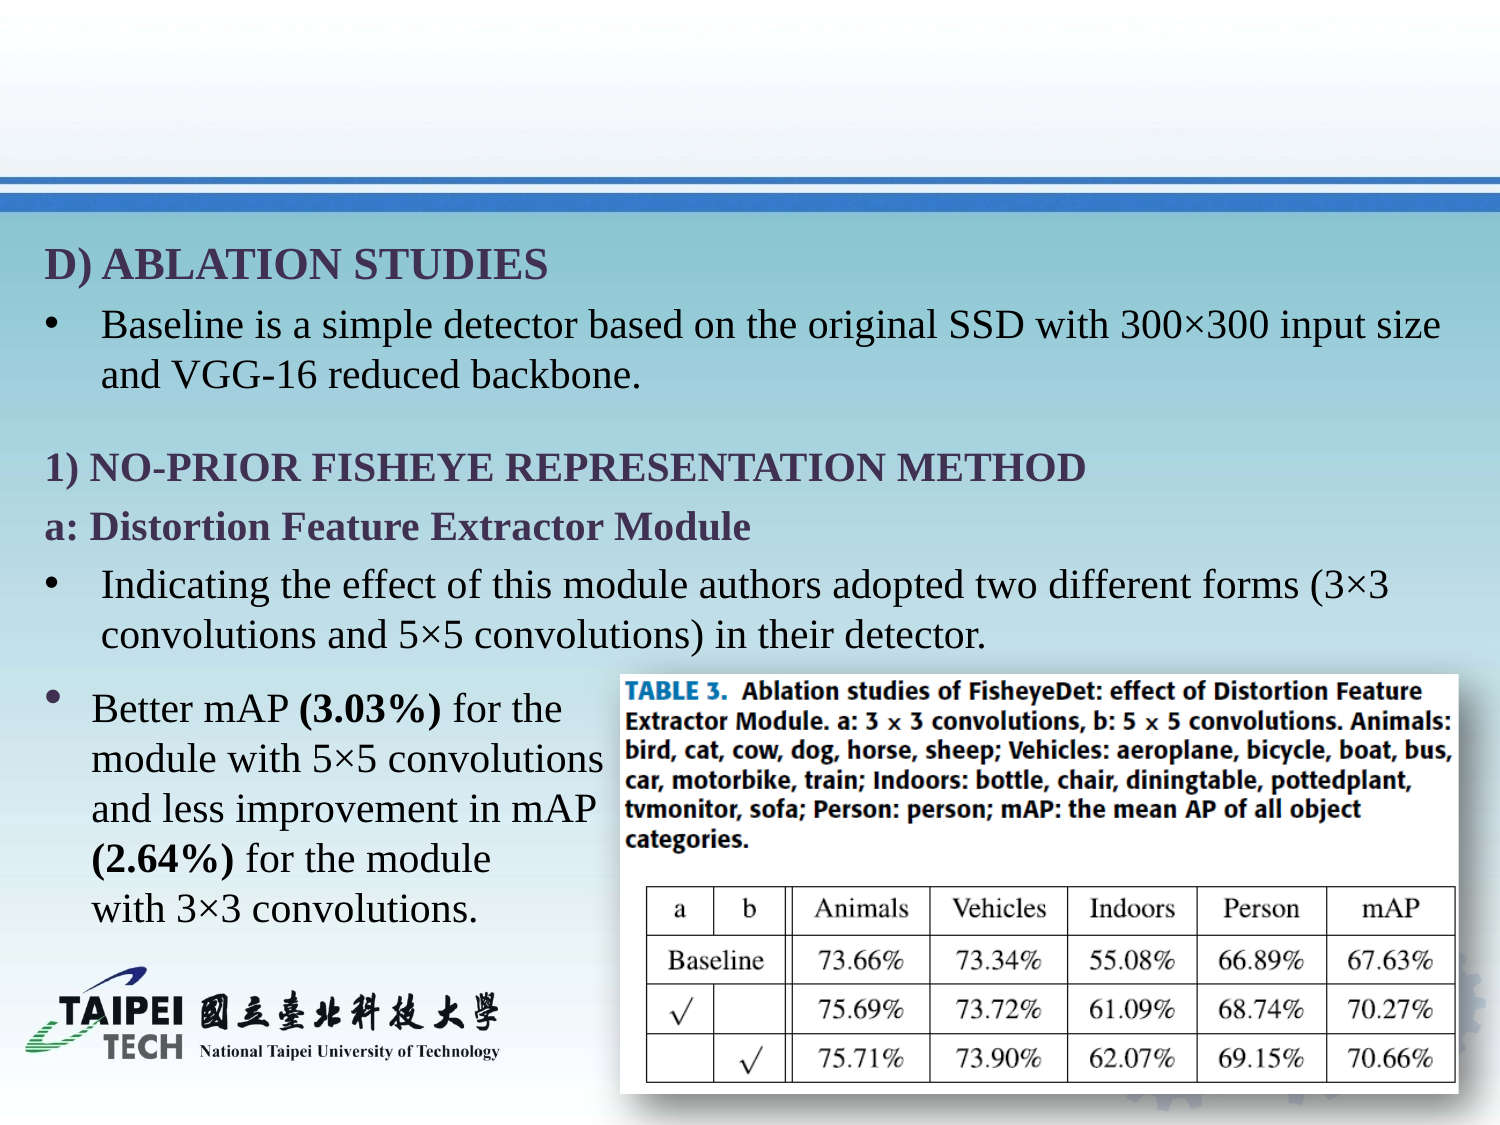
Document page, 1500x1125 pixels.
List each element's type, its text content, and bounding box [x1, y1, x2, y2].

list D) ABLATION STUDIES Baseline is a simple detector based on the original SSD with 300×300 input size and VGG-16 reduced backbone. 1) NO-PRIOR FISHEYE REPRESENTATION METHOD a: Distortion Feature Extractor Module Indicating the effect of this module authors adopted two different forms (3×3 convolutions and 5×5 convolutions) in their detector. [29, 225, 1471, 1107]
picture [0, 0, 1500, 1125]
text_box Better mAP (3.03%) for the module with 5×5 convolutions and less improvement in mAP (2.64%) for the module with 3×3 convolutions. [76, 672, 656, 938]
